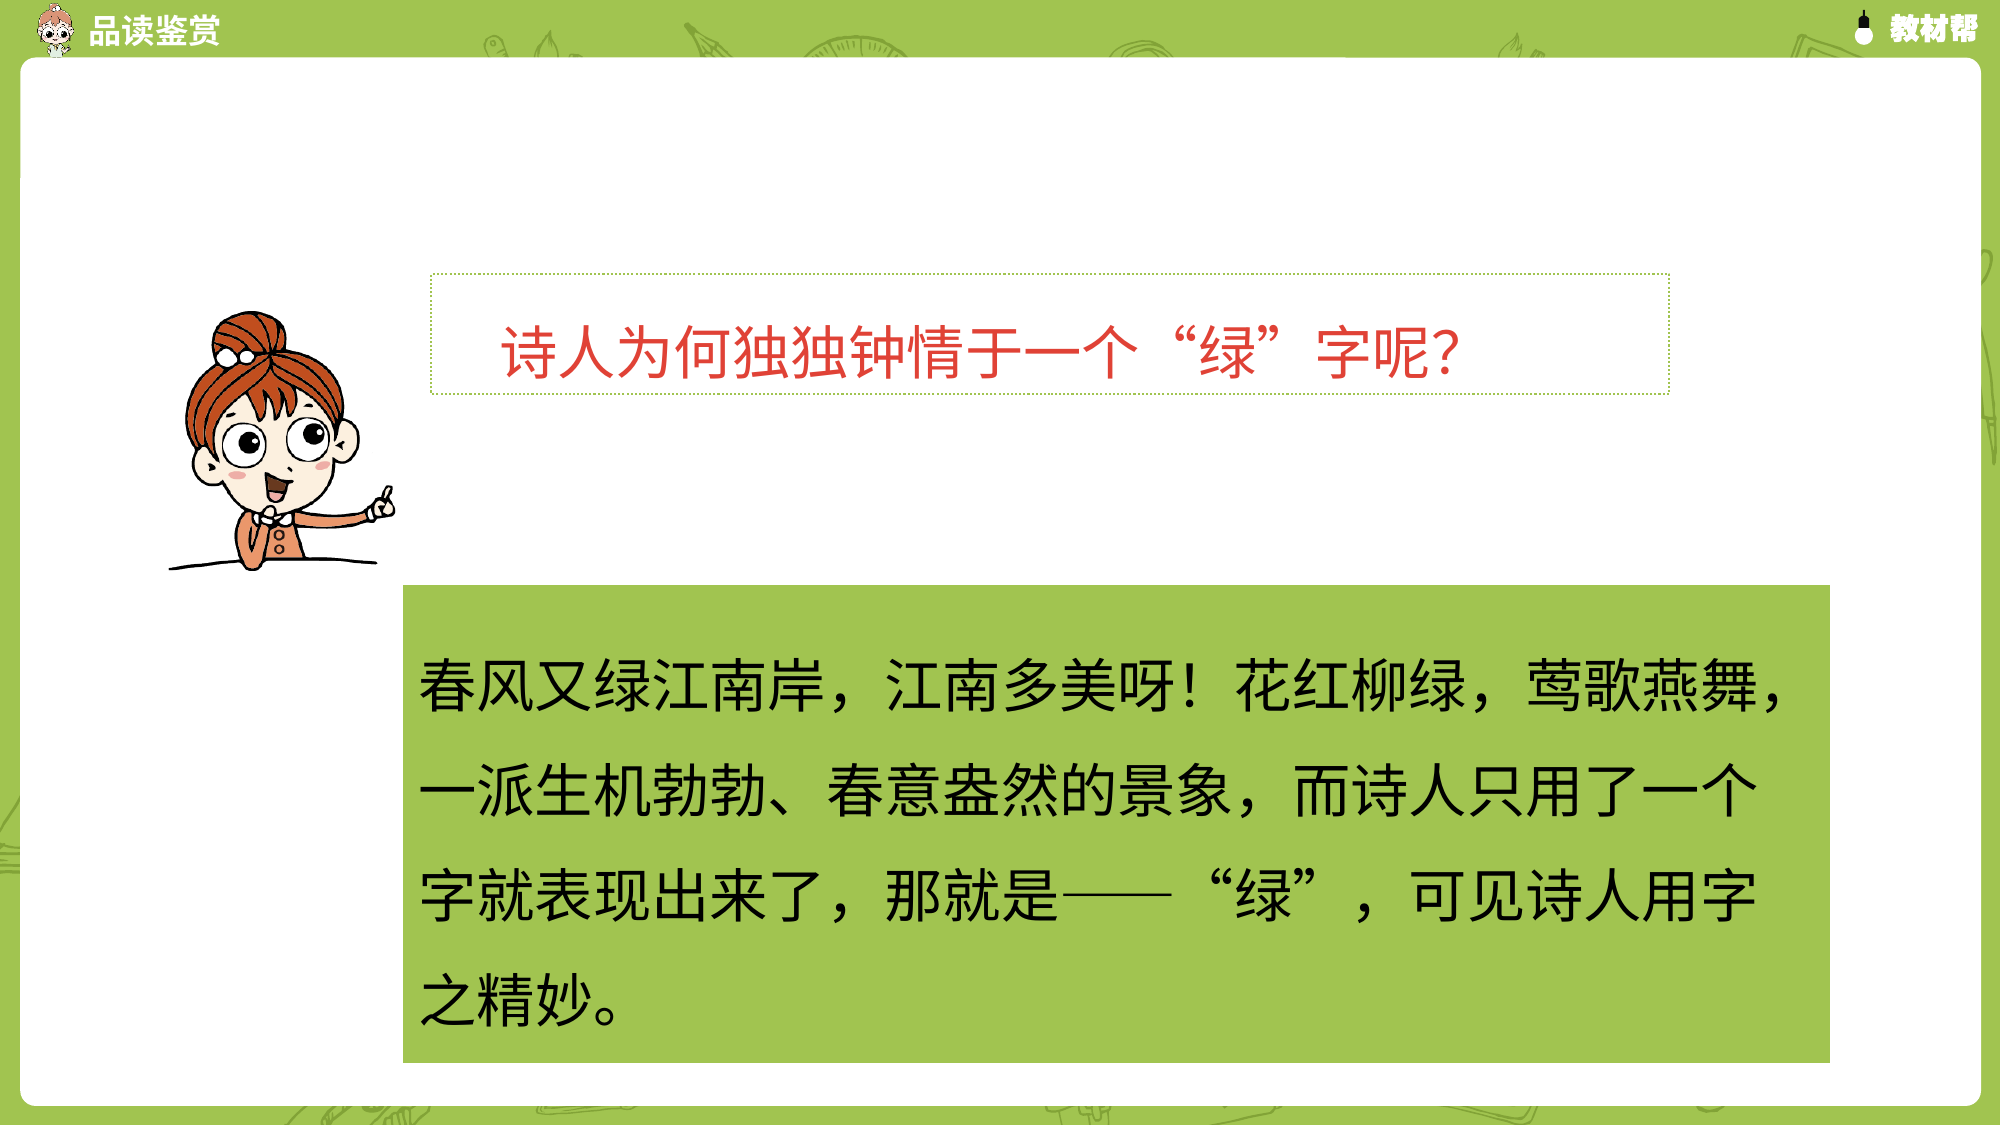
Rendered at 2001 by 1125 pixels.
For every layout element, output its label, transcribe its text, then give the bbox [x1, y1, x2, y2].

picture [140, 311, 468, 571]
text_box 诗人为何独独钟情于一个“绿”字呢？ [431, 274, 1670, 394]
picture [36, 1, 75, 58]
text_box 春风又绿江南岸，江南多美呀！花红柳绿，莺歌燕舞，一派生机勃勃、春意盎然的景象，而诗人只用了一个字就表现出来了，那就是——“绿”，可见诗人用字之精妙。 [403, 585, 1830, 1063]
